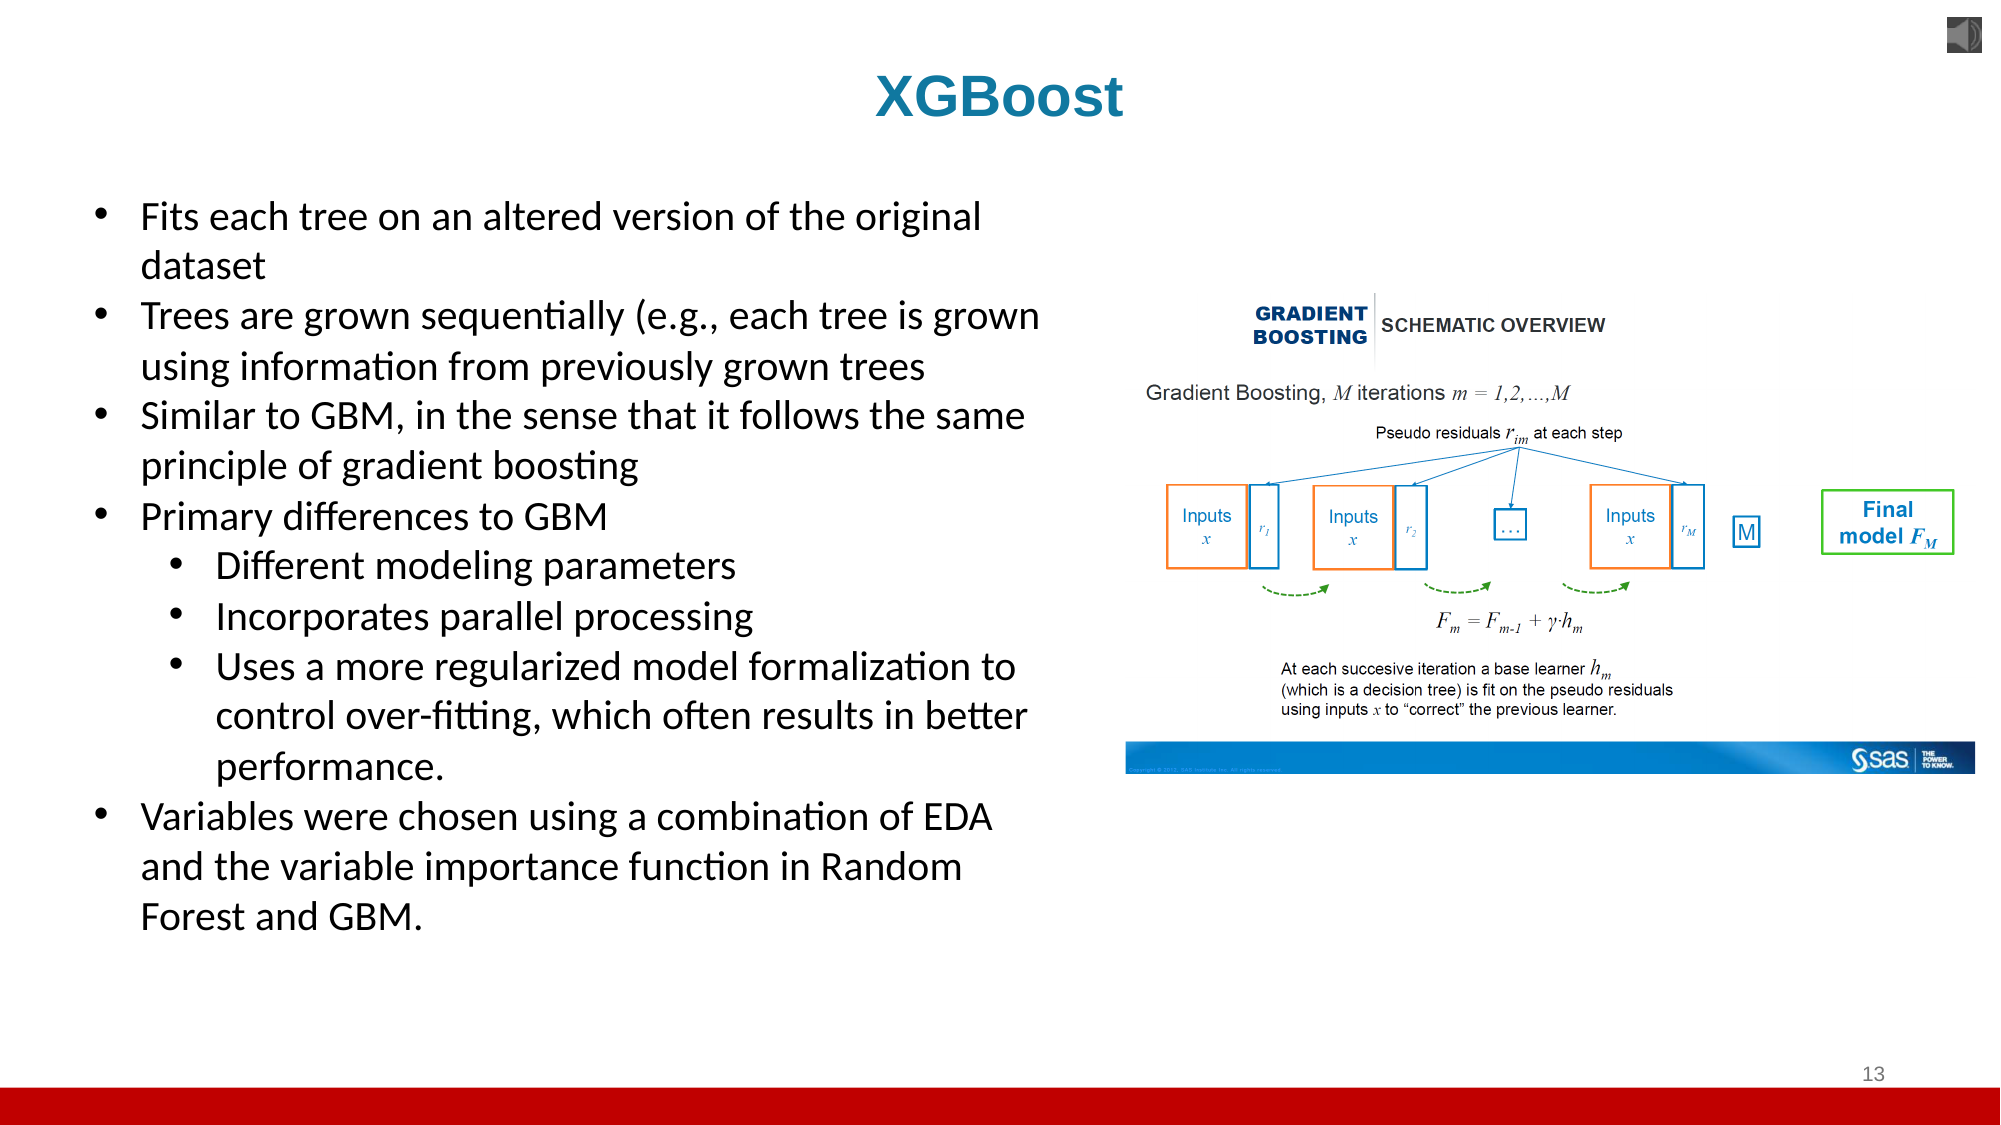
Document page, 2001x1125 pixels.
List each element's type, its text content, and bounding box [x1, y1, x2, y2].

text_box Fits each tree on an altered version of the original dataset Trees are grown sequentially (e.g., each tree is grown using information from previously grown trees Similar to GBM, in the sense that it follows the same principle of gradient boosting Primary differences to GBM Different modeling parameters Incorporates parallel processing Uses a more regularized model formalization to control over-fitting, which often results in better performance. Variables were chosen using a combination of EDA and the variable importance function in Random Forest and GBM. [78, 180, 1081, 946]
slide_number 13 [1433, 1042, 1900, 1087]
title XGBoost [0, 20, 2000, 136]
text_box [1945, 16, 1984, 55]
text_box [0, 1087, 2000, 1125]
picture [1125, 293, 1976, 774]
